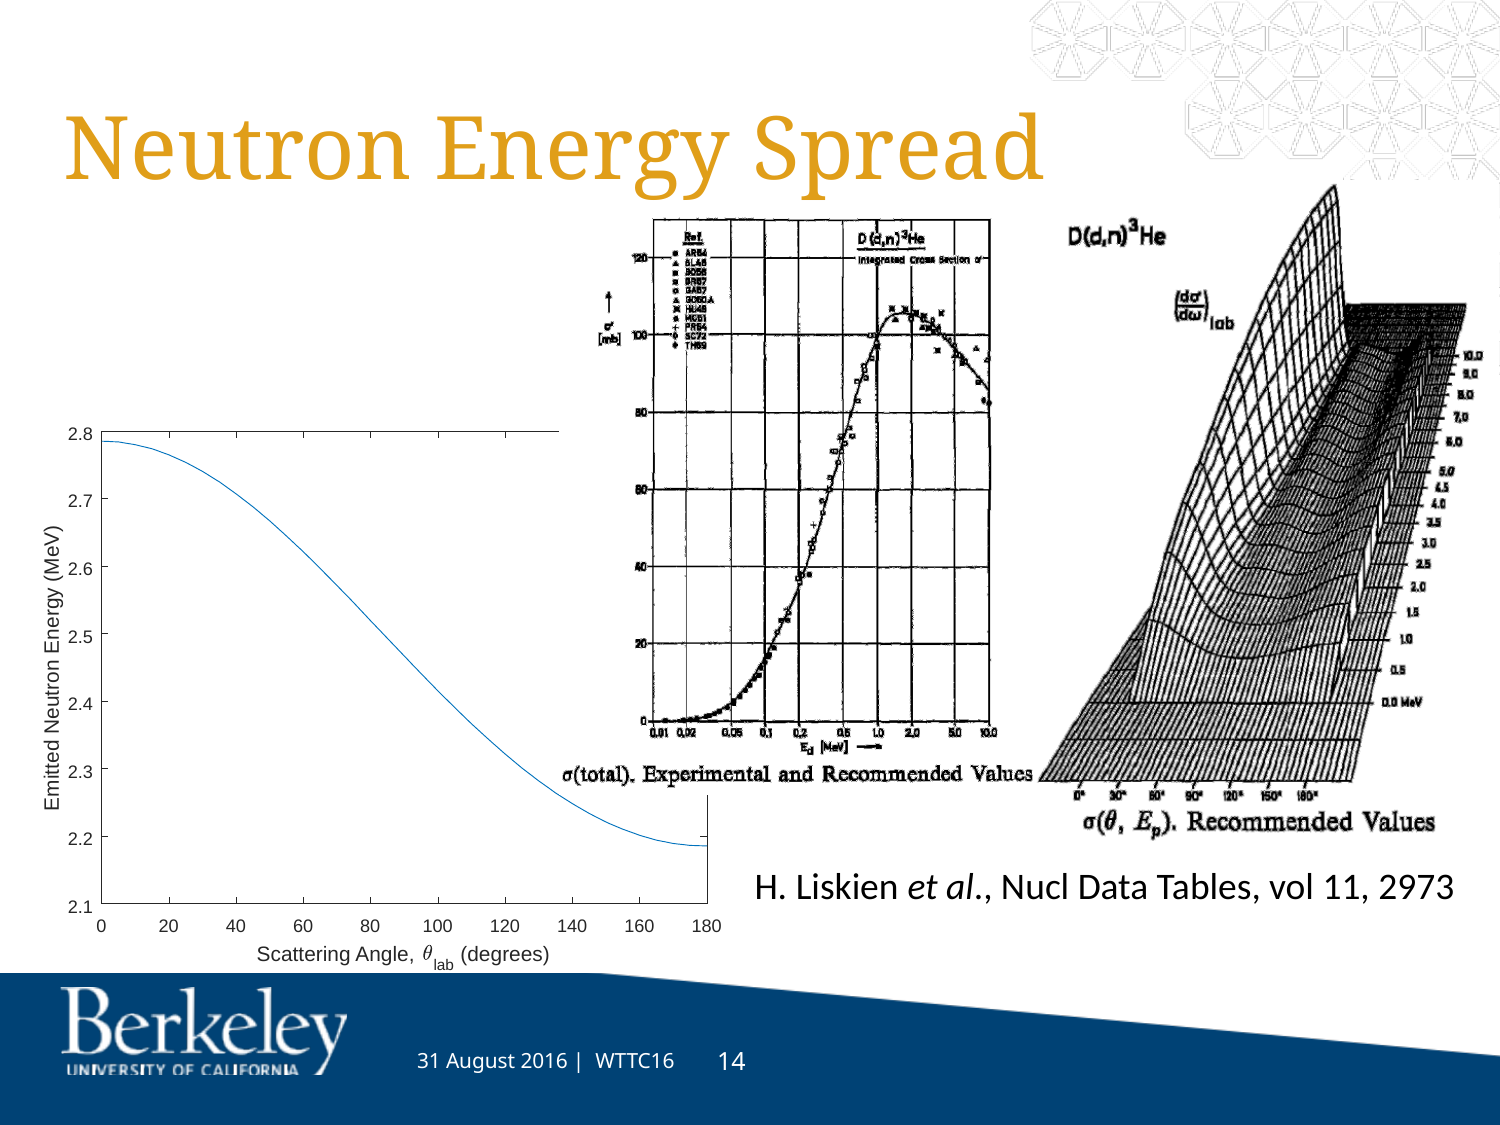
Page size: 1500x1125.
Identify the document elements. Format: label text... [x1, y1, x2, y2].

text_box H. Liskien et al., Nucl Data Tables, vol 11, 2973 [745, 854, 1500, 915]
picture [0, 179, 1500, 973]
text_box Neutron Energy Spread [48, 51, 1450, 239]
